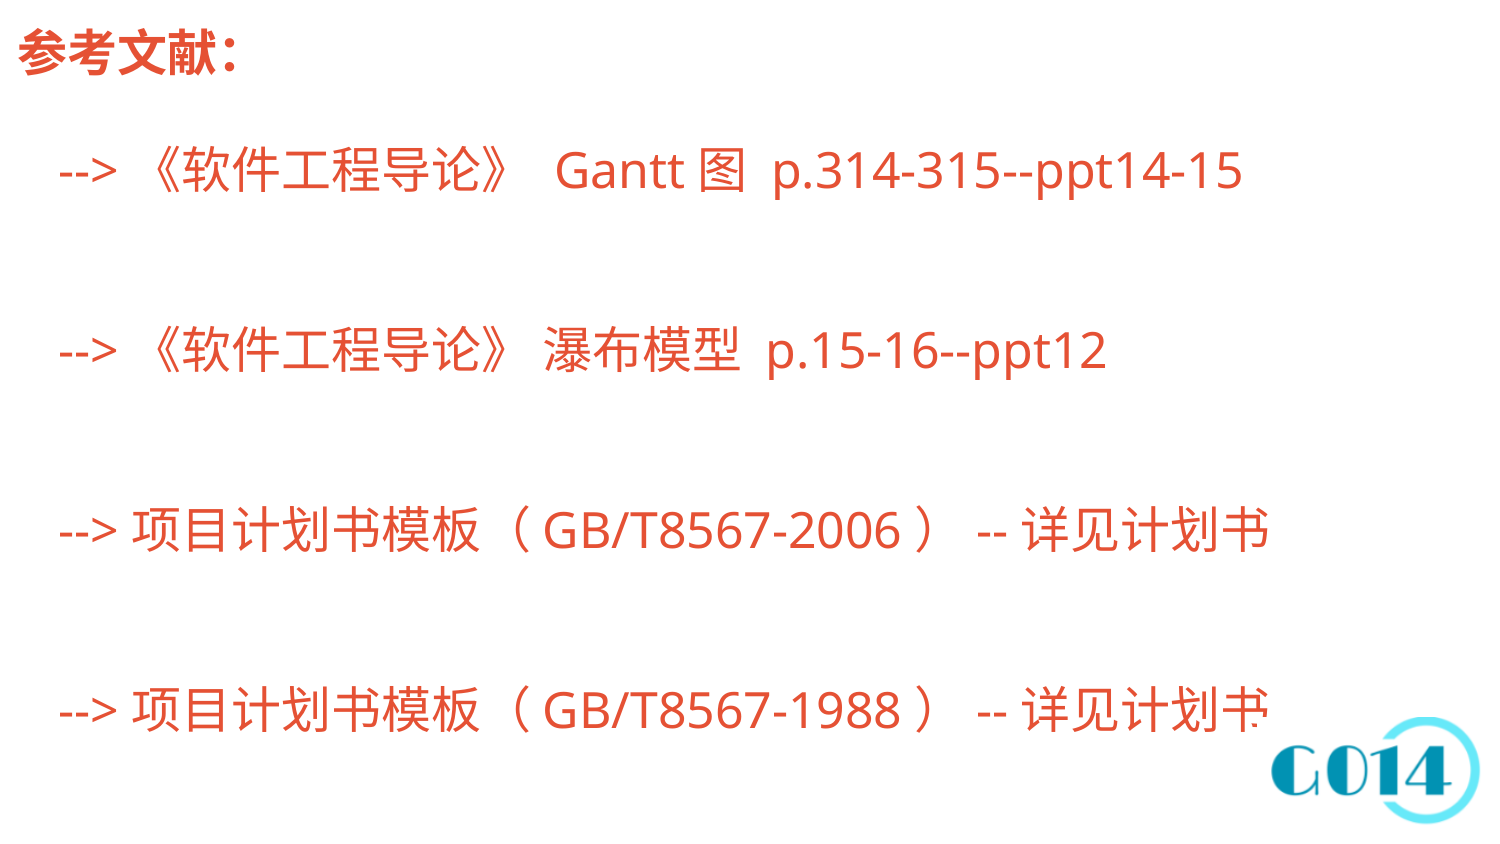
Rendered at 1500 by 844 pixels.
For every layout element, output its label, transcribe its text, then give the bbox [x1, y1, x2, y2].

text_box -->《软件工程导论》 Gantt图 p.314-315--ppt14-15 -->《软件工程导论》 瀑布模型 p.15-16--ppt12 -->项目计划书模板（GB/T8567-2006）--详见计划书 -->项目计划书模板（GB/T8567-1988）--详见计划书 [58, 138, 1271, 739]
text_box 参考文献： [17, 20, 367, 83]
picture [1257, 716, 1491, 831]
